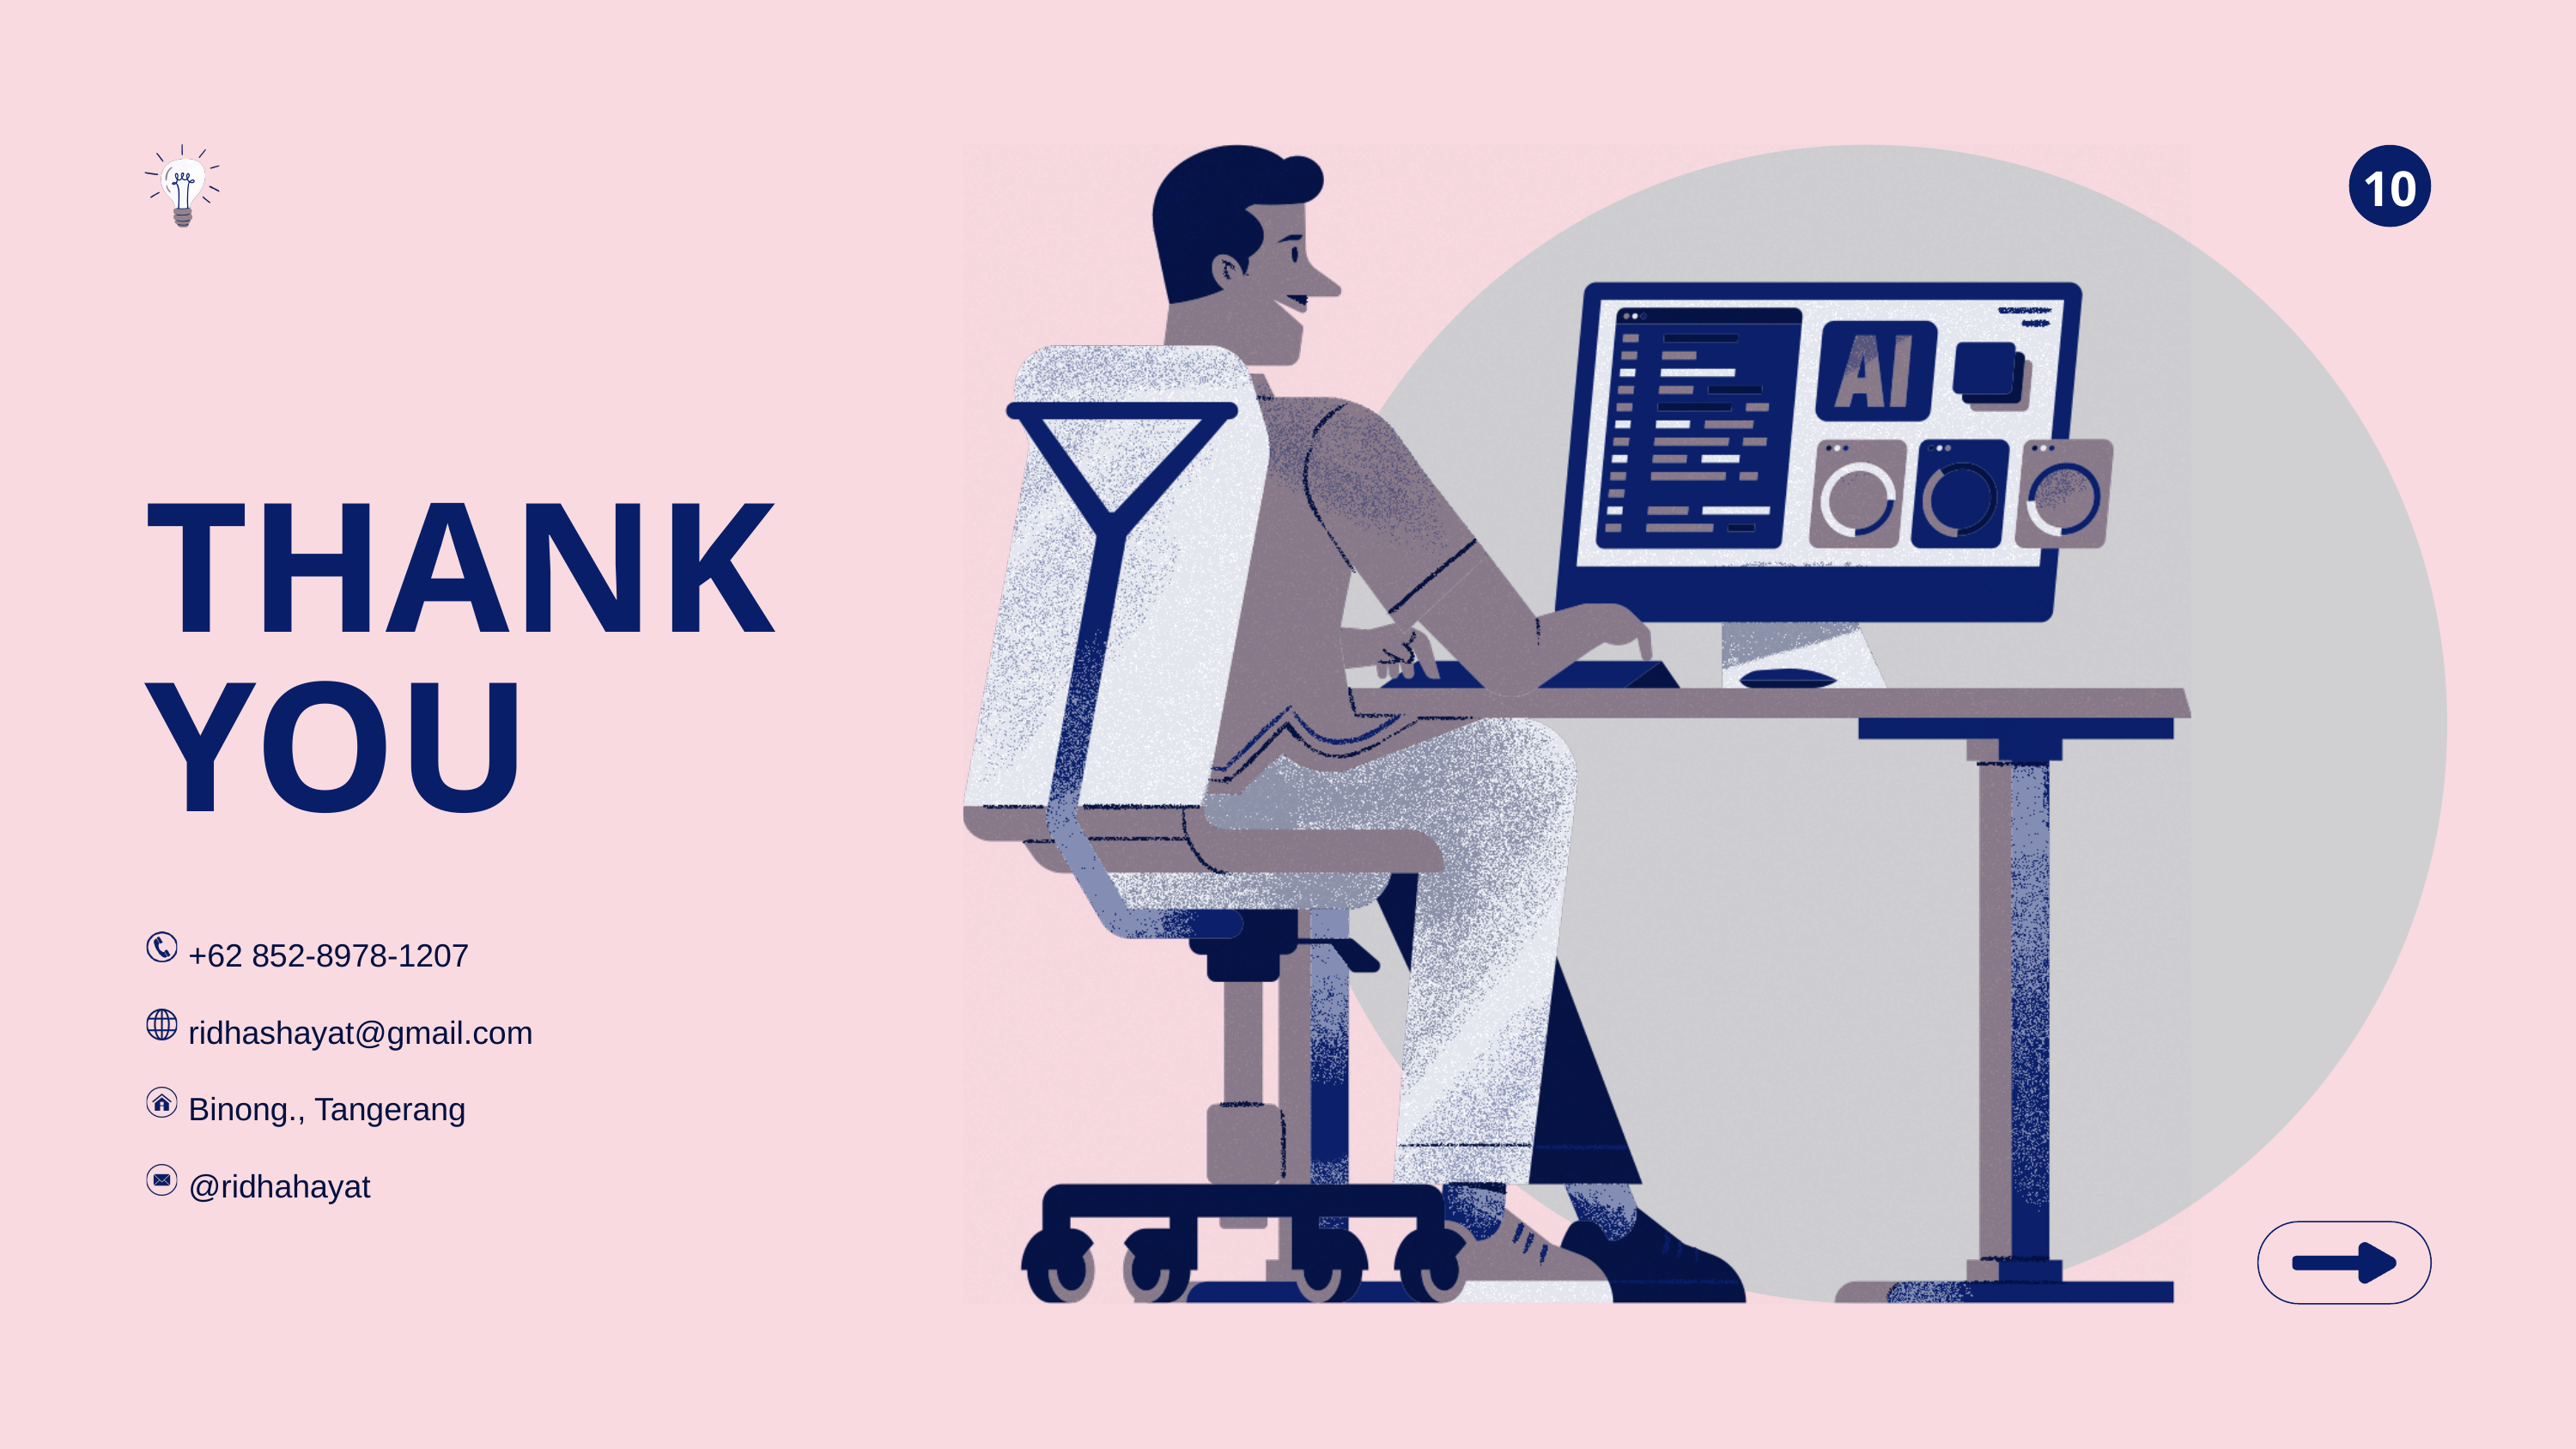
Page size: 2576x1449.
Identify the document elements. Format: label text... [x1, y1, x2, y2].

text_box [146, 1009, 178, 1040]
text_box THANK YOU [144, 488, 806, 848]
text_box [146, 1087, 178, 1118]
text_box [146, 1164, 178, 1196]
text_box [963, 144, 1286, 1304]
text_box +62 852-8978-1207 ridhashayat@gmail.com Binong., Tangerang @ridhahayat [188, 896, 609, 1204]
text_box [146, 931, 178, 962]
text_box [1287, 144, 2448, 1304]
text_box [144, 144, 220, 227]
